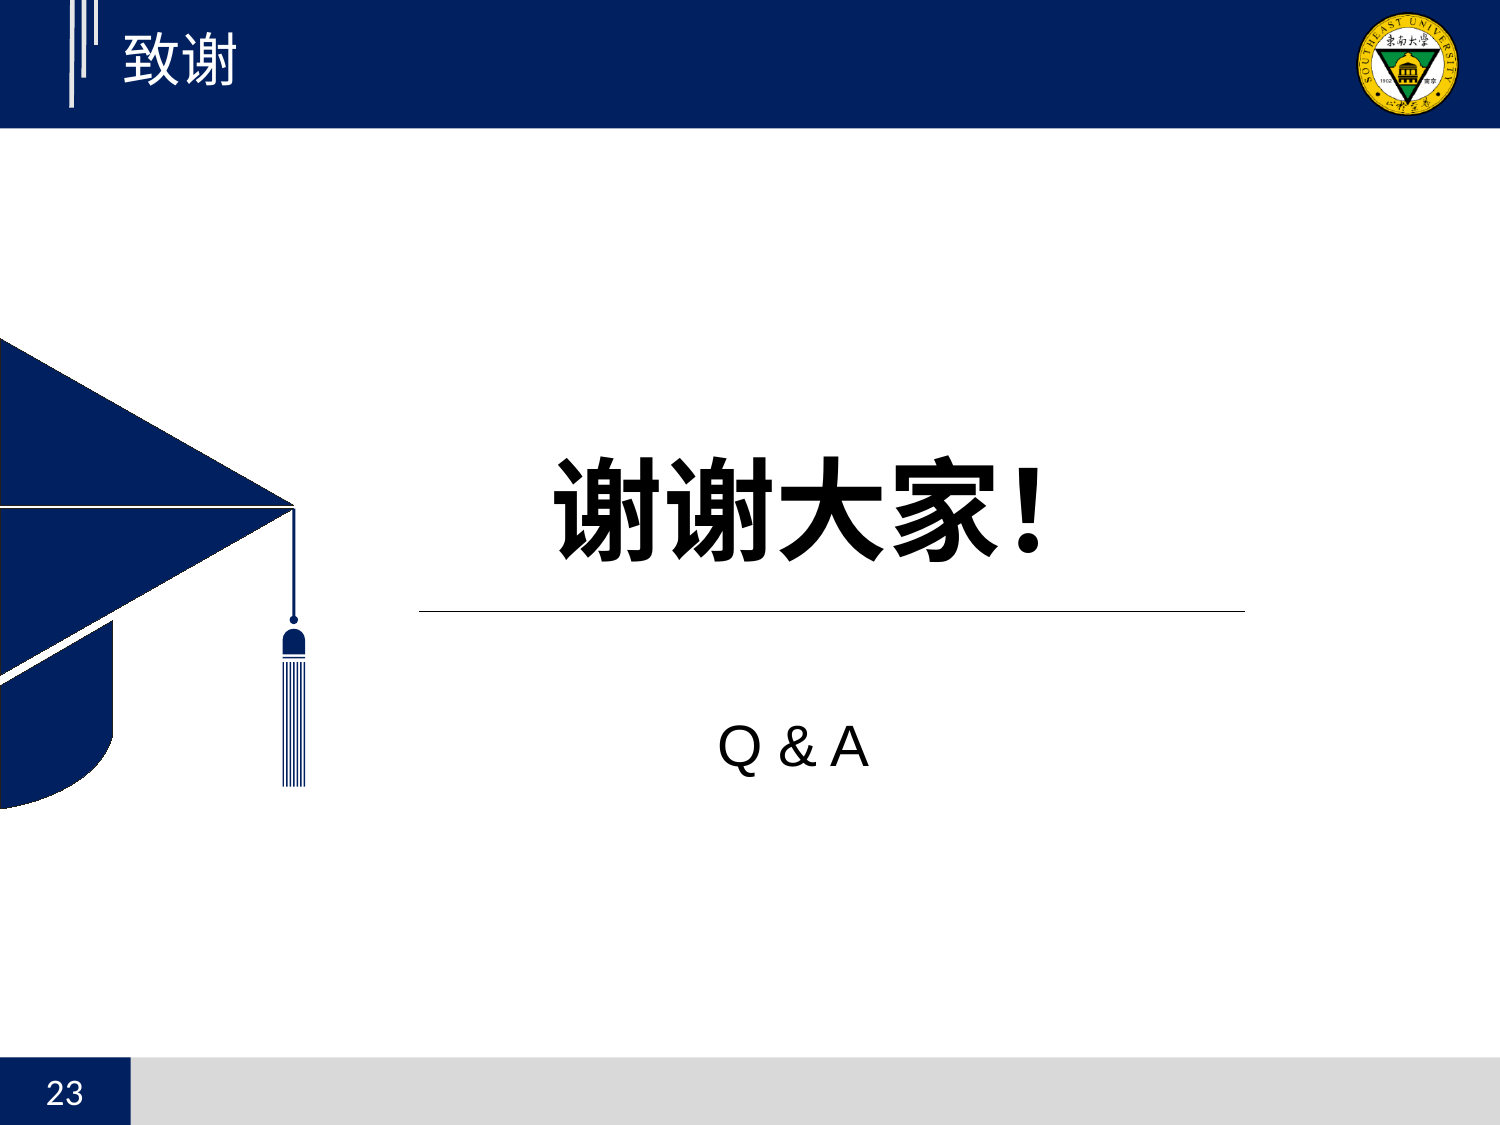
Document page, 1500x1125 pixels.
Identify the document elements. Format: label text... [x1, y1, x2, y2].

text_box [282, 628, 306, 655]
picture [1356, 12, 1459, 116]
text_box [0, 0, 1500, 129]
text_box 23 [30, 1060, 100, 1121]
text_box 谢谢大家！ [535, 432, 1129, 583]
text_box [0, 338, 294, 506]
text_box 致谢 [107, 16, 759, 101]
text_box [0, 508, 292, 676]
text_box [0, 620, 113, 809]
text_box [289, 508, 299, 625]
text_box Q & A [702, 700, 909, 786]
